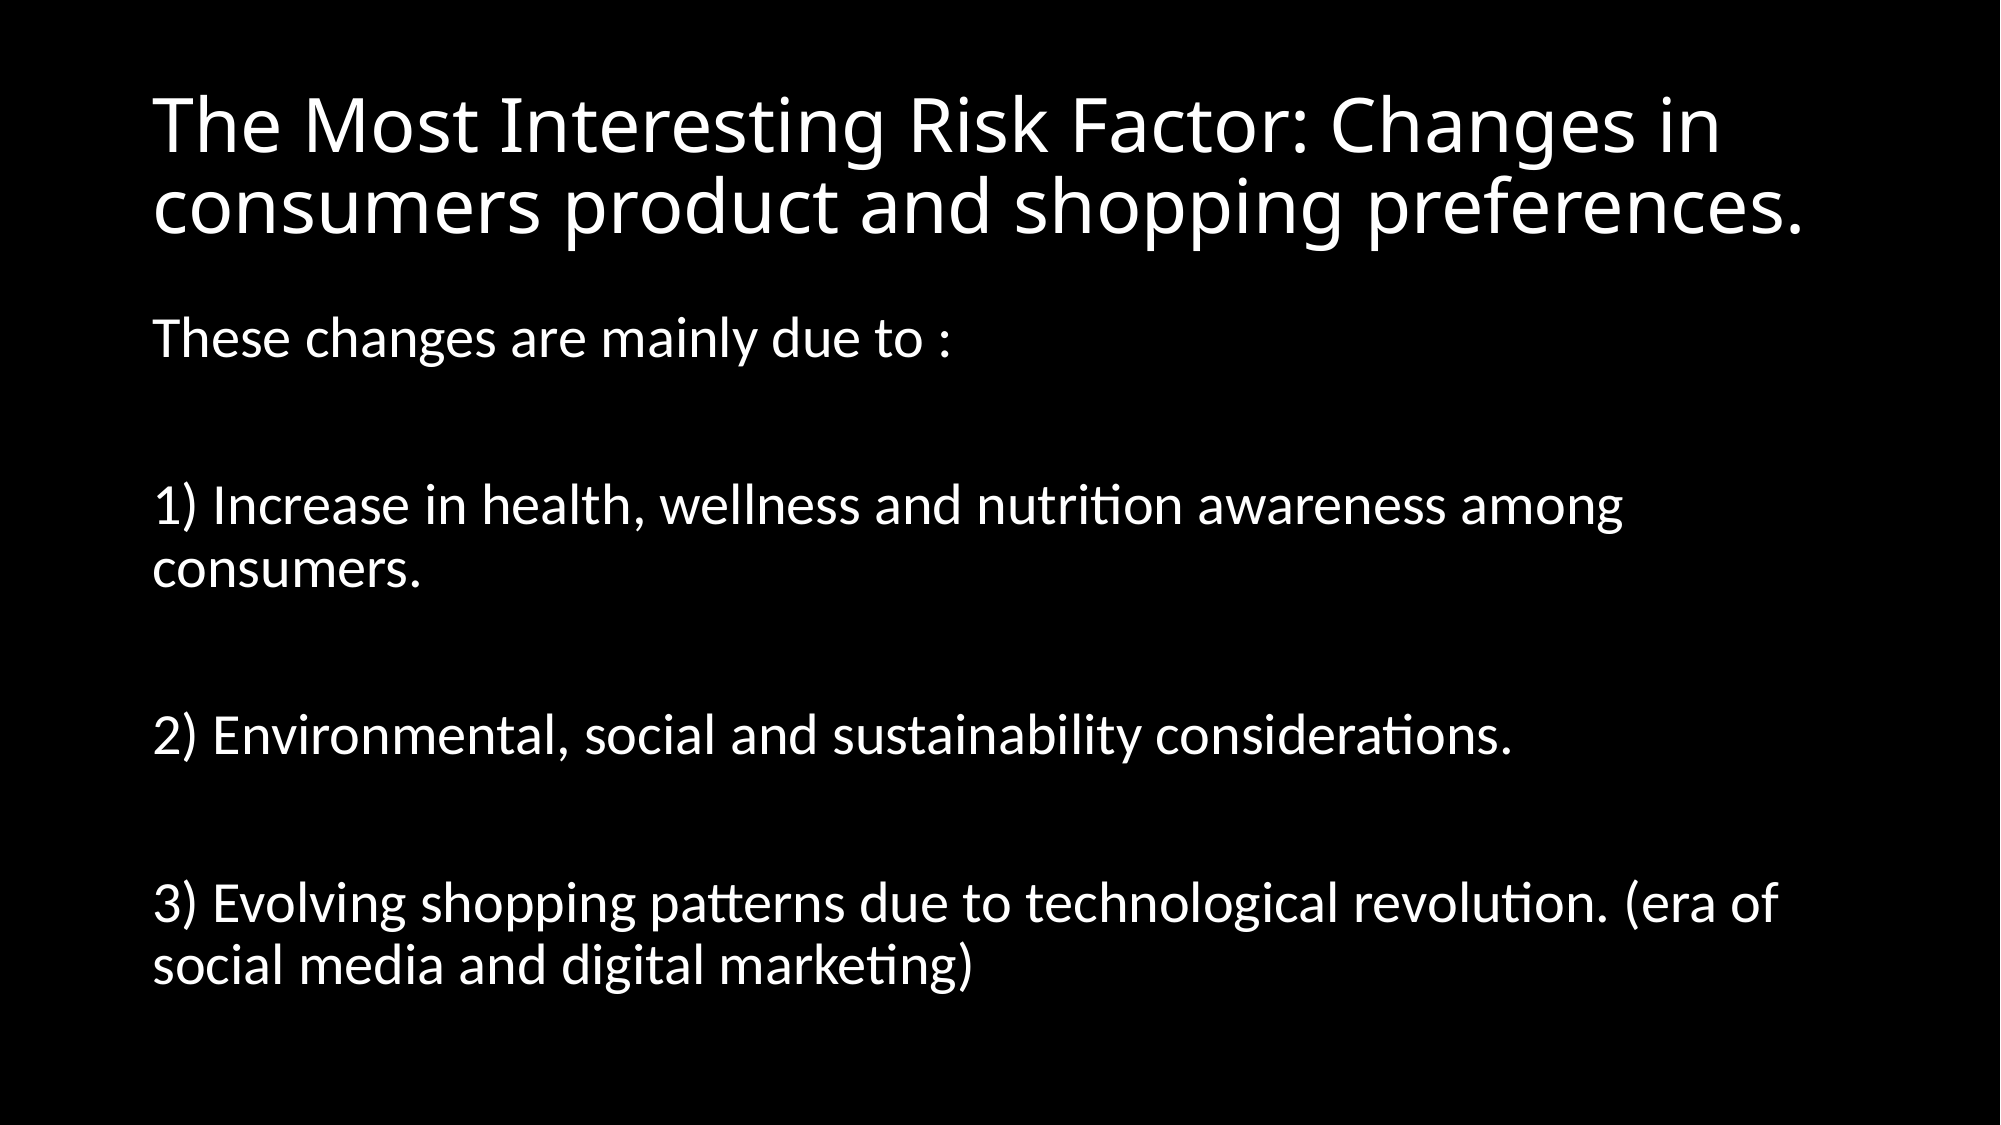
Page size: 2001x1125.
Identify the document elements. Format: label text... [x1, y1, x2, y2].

title The Most Interesting Risk Factor: Changes in consumers product and shopping preferences. [137, 59, 1863, 278]
list These changes are mainly due to : 1) Increase in health, wellness and nutrition awareness among consumers. 2) Environmental, social and sustainability considerations. 3) Evolving shopping patterns due to technological revolution. (era of social media and digital marketing) [137, 299, 1863, 1014]
